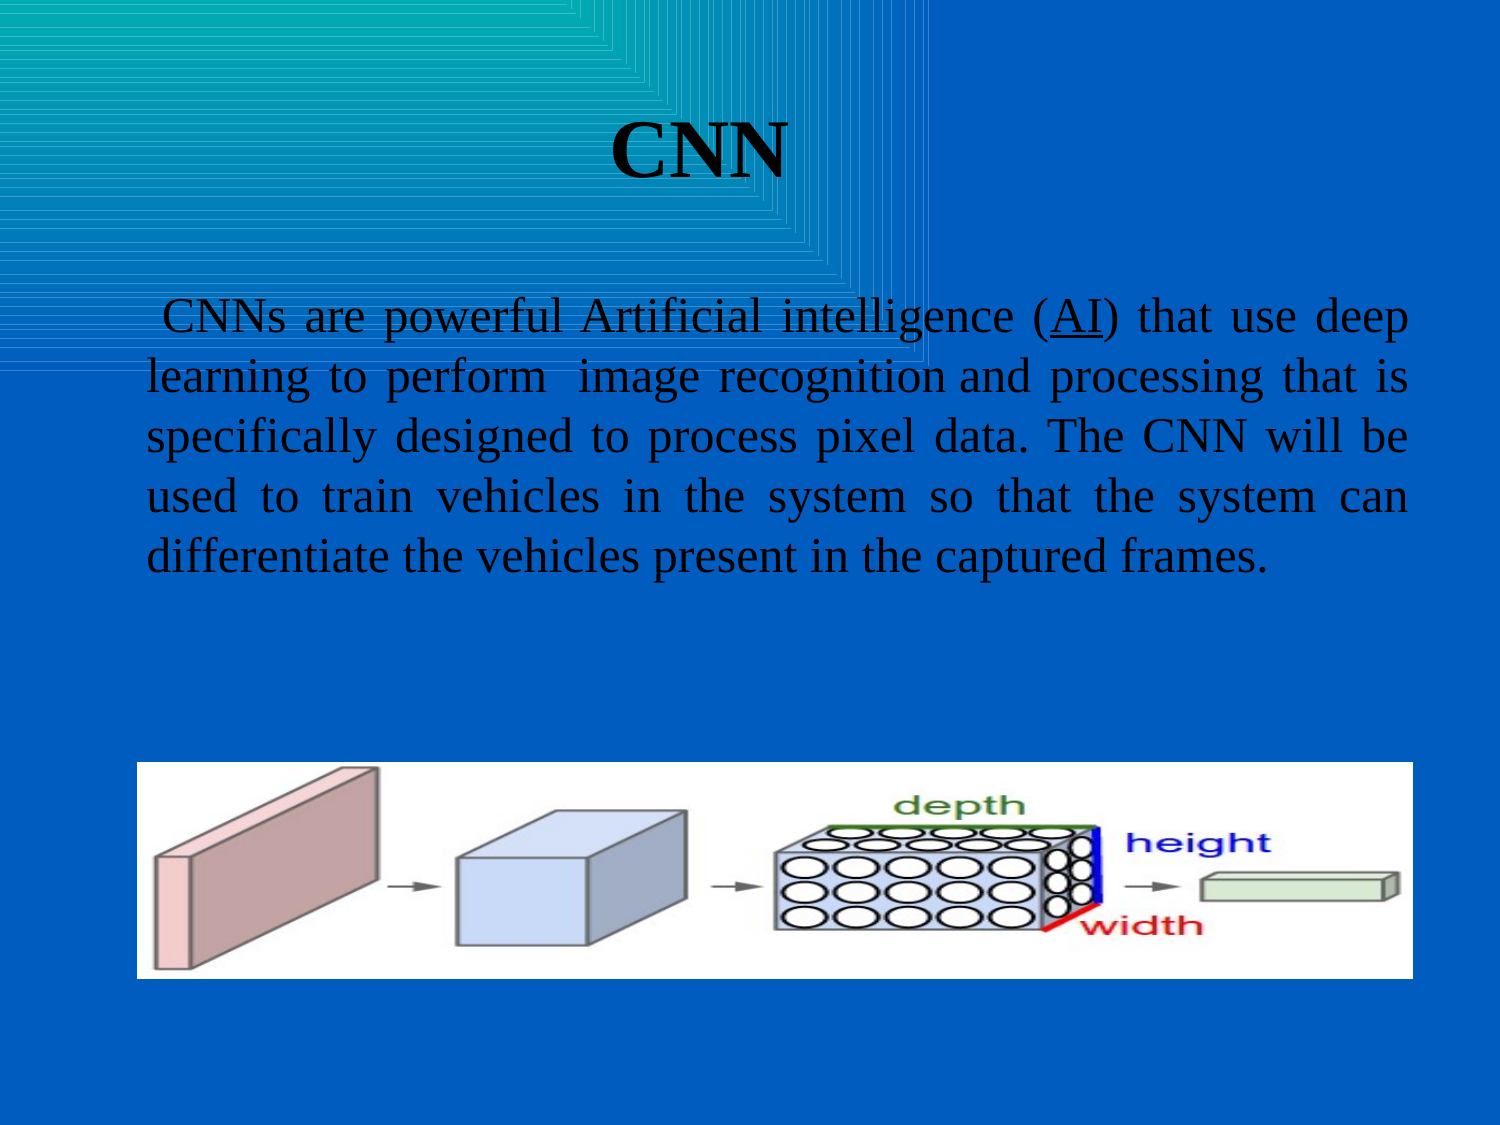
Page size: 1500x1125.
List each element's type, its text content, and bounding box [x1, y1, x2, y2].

list CNNs are powerful Artificial intelligence (AI) that use deep learning to perform image recognition and processing that is specifically designed to process pixel data. The CNN will be used to train vehicles in the system so that the system can differentiate the vehicles present in the captured frames. [75, 275, 1425, 1018]
title CNN [24, 50, 1375, 238]
picture [137, 762, 1413, 979]
